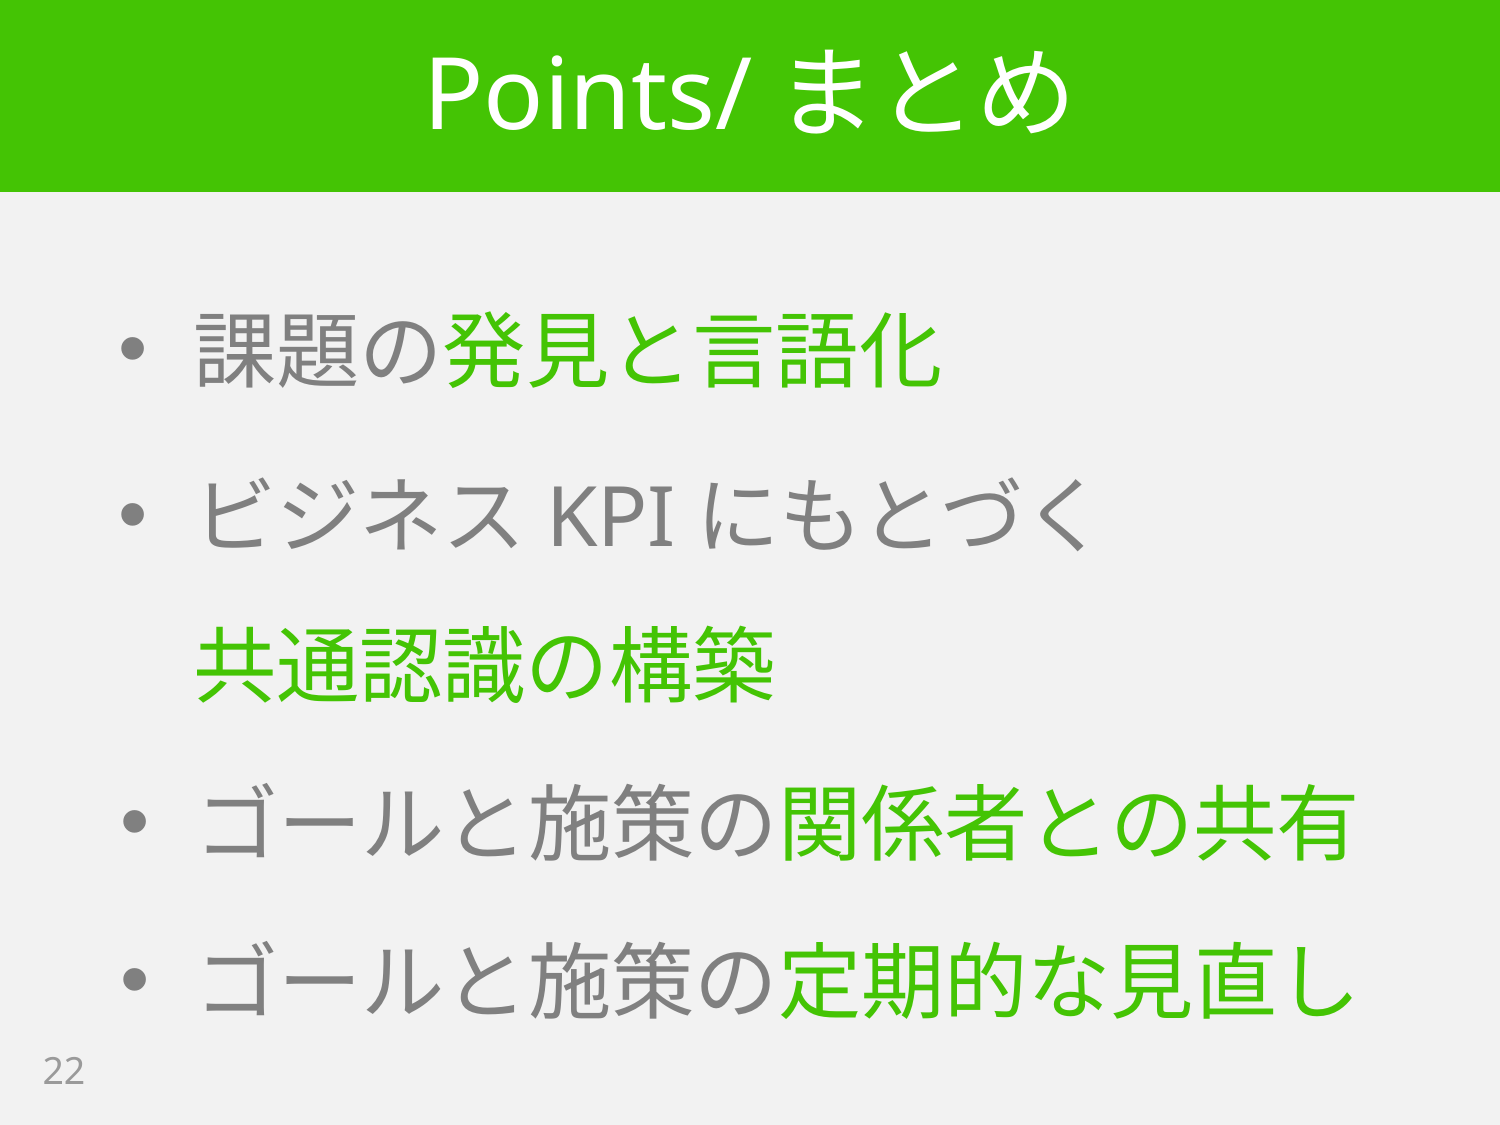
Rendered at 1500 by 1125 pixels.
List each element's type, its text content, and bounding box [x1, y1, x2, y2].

list 課題の発見と言語化 ビジネスKPIにもとづく 共通認識の構築 ゴールと施策の関係者との共有 ゴールと施策の定期的な見直し [103, 277, 1397, 1000]
slide_number 22 [27, 1042, 146, 1102]
title Points/まとめ [0, 53, 1500, 140]
